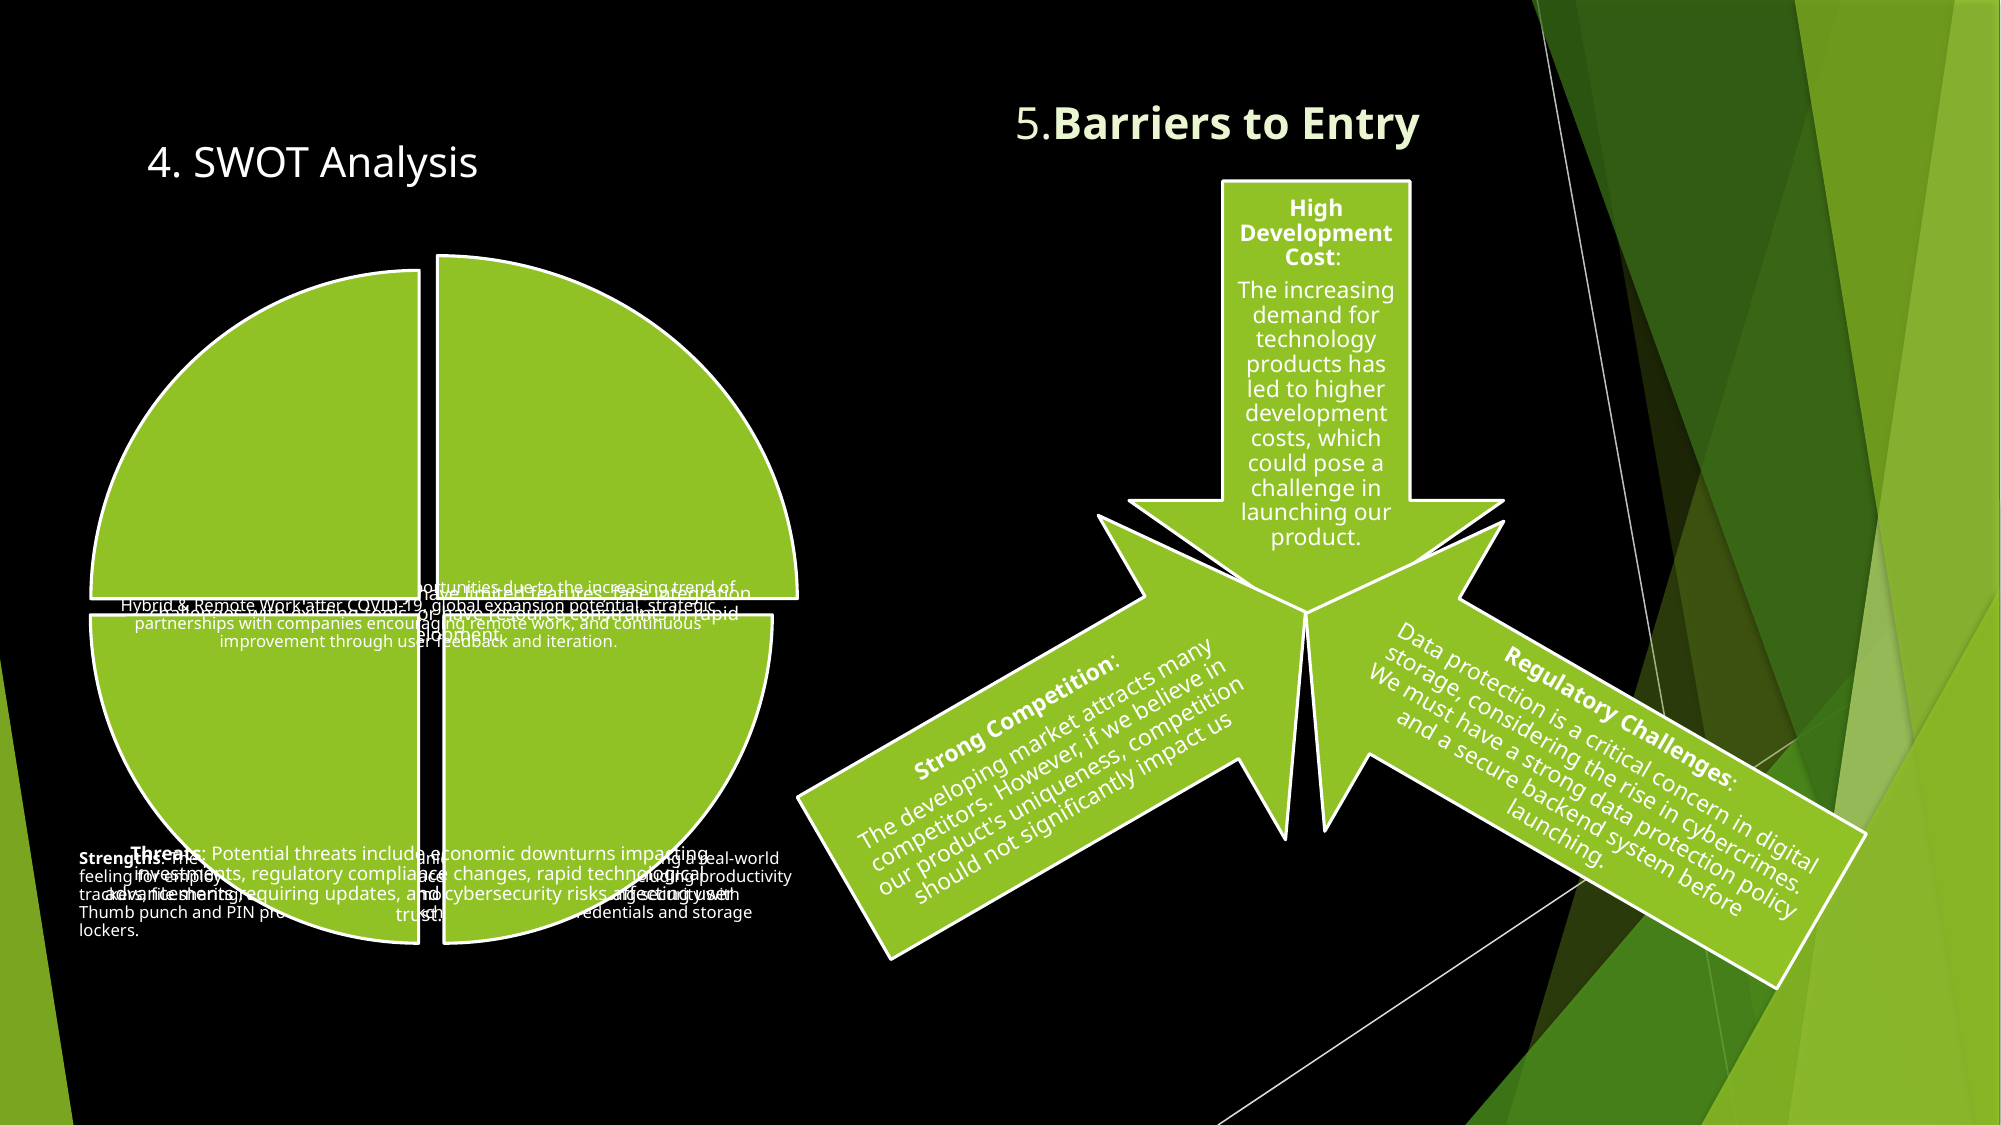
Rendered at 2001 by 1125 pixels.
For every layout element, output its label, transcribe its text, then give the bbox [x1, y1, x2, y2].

list 5.Barriers to Entry [999, 87, 1515, 156]
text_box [838, 243, 1848, 995]
title 4. SWOT Analysis [132, 118, 591, 194]
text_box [68, 205, 860, 988]
